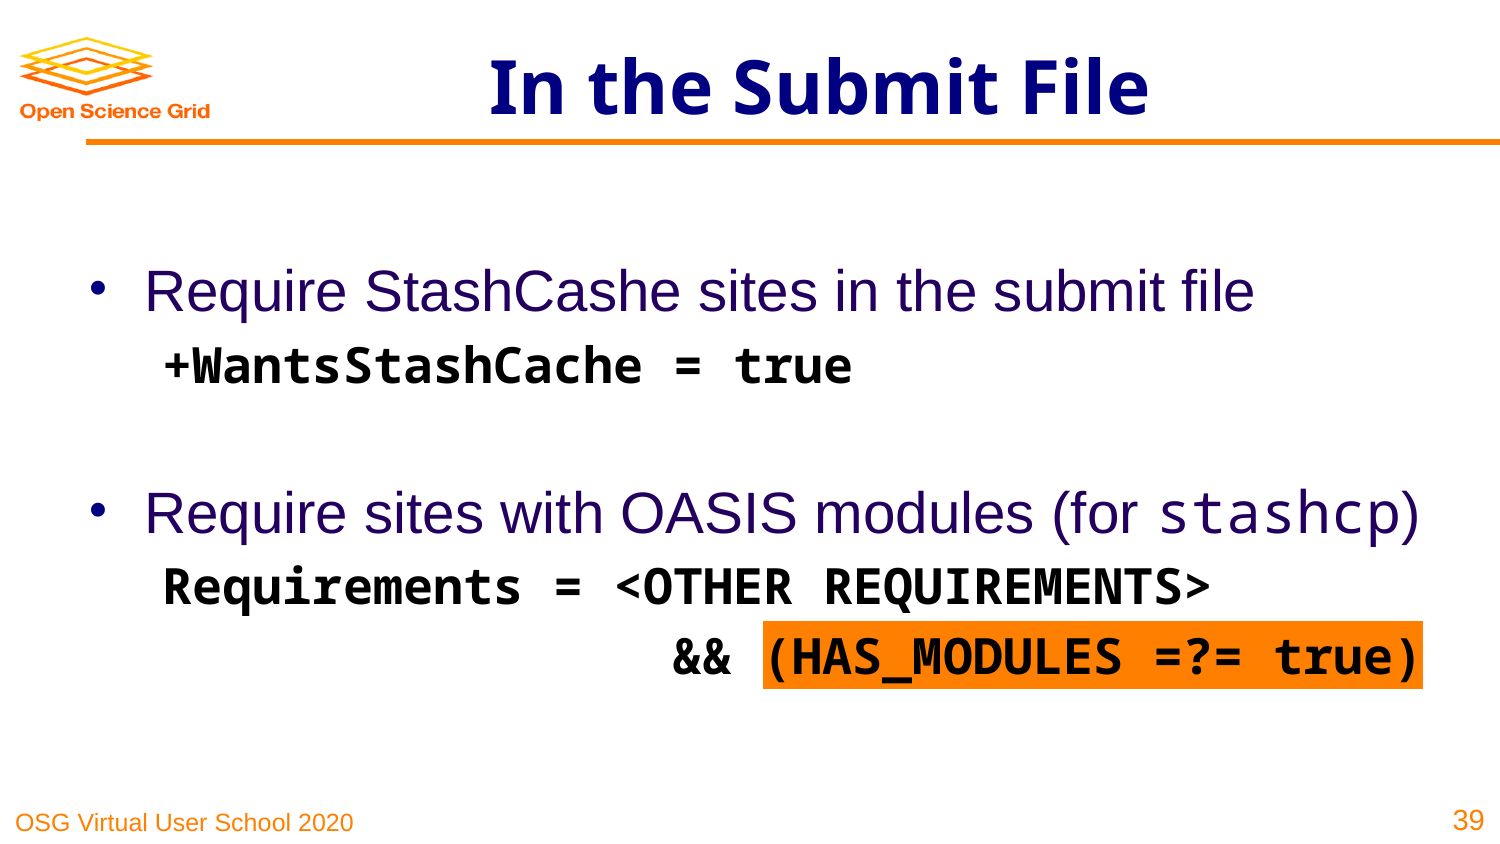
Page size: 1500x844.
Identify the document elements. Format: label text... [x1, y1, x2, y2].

picture [0, 20, 201, 134]
slide_number 39 [1431, 787, 1500, 844]
title In the Submit File [201, 14, 1440, 155]
list Require StashCashe sites in the submit file +WantsStashCache = true Require sites with OASIS modules (for stashcp) Requirements = <OTHER REQUIREMENTS> && (HAS_MODULES =?= true) [72, 164, 1457, 741]
